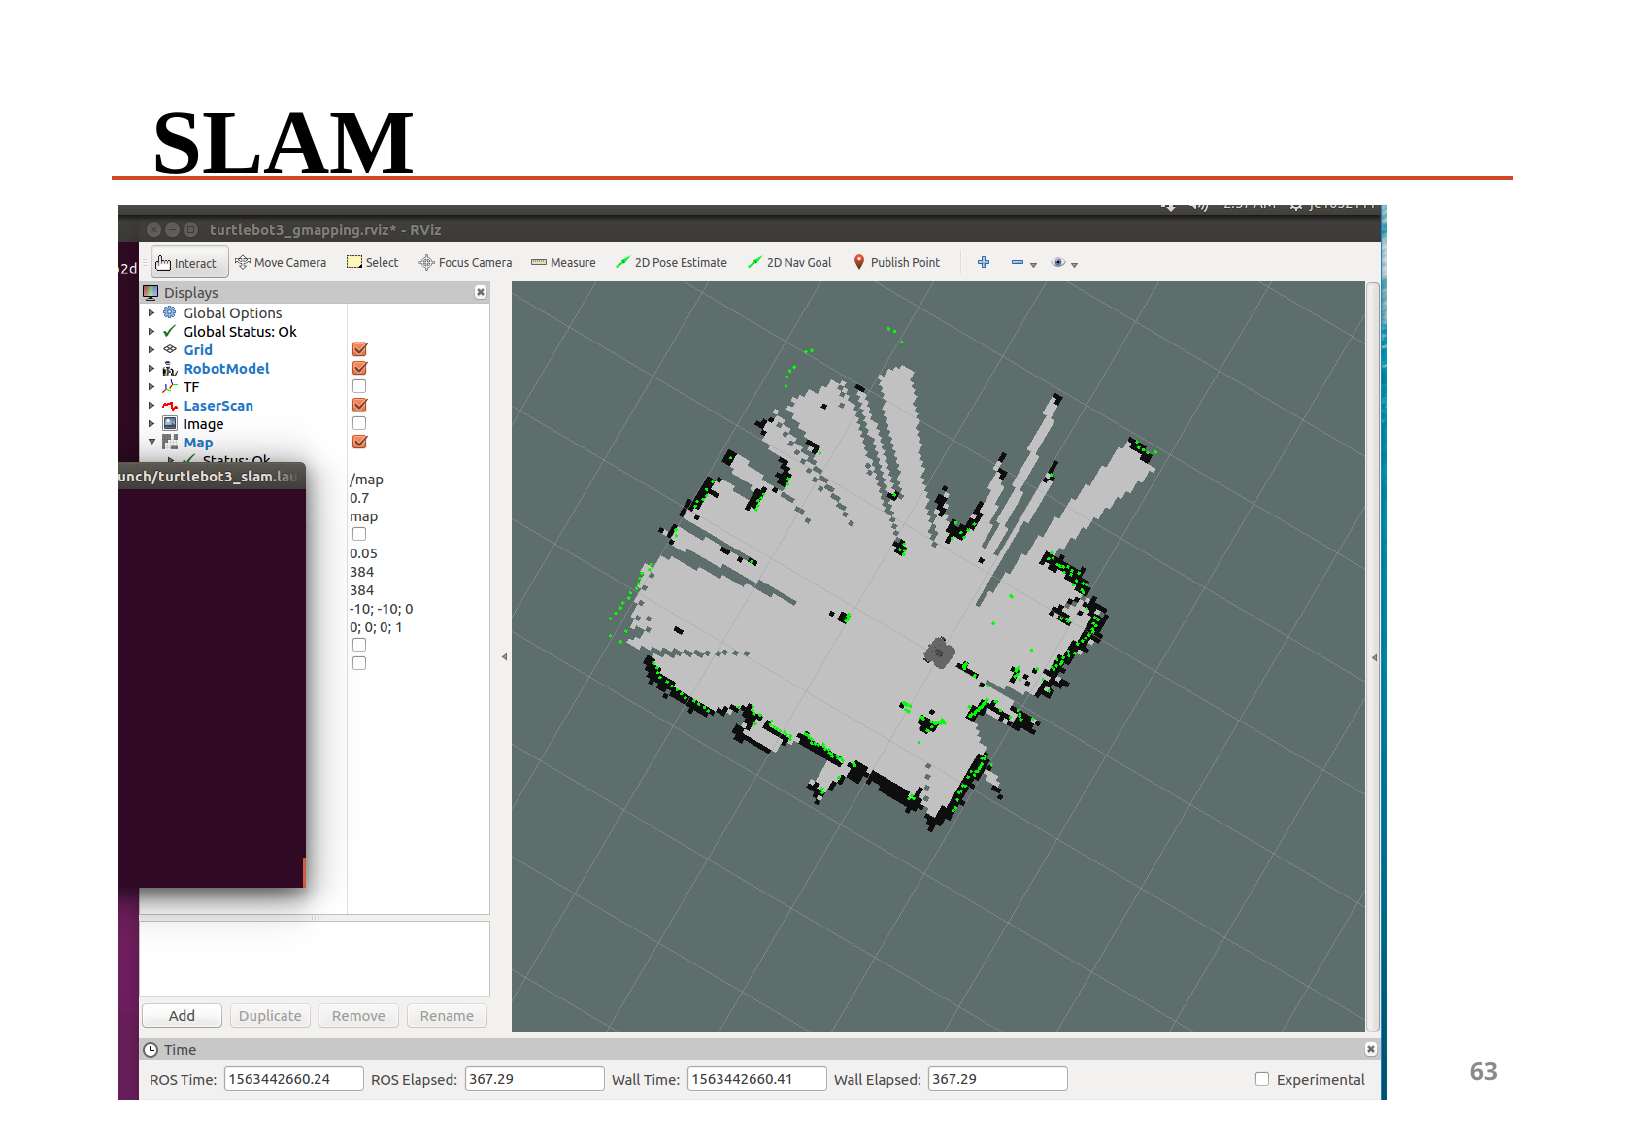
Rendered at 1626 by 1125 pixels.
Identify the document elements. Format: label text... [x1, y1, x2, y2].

slide_number 45 [1433, 1042, 1514, 1103]
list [118, 205, 1387, 1100]
text_box SLAM [136, 84, 1539, 204]
